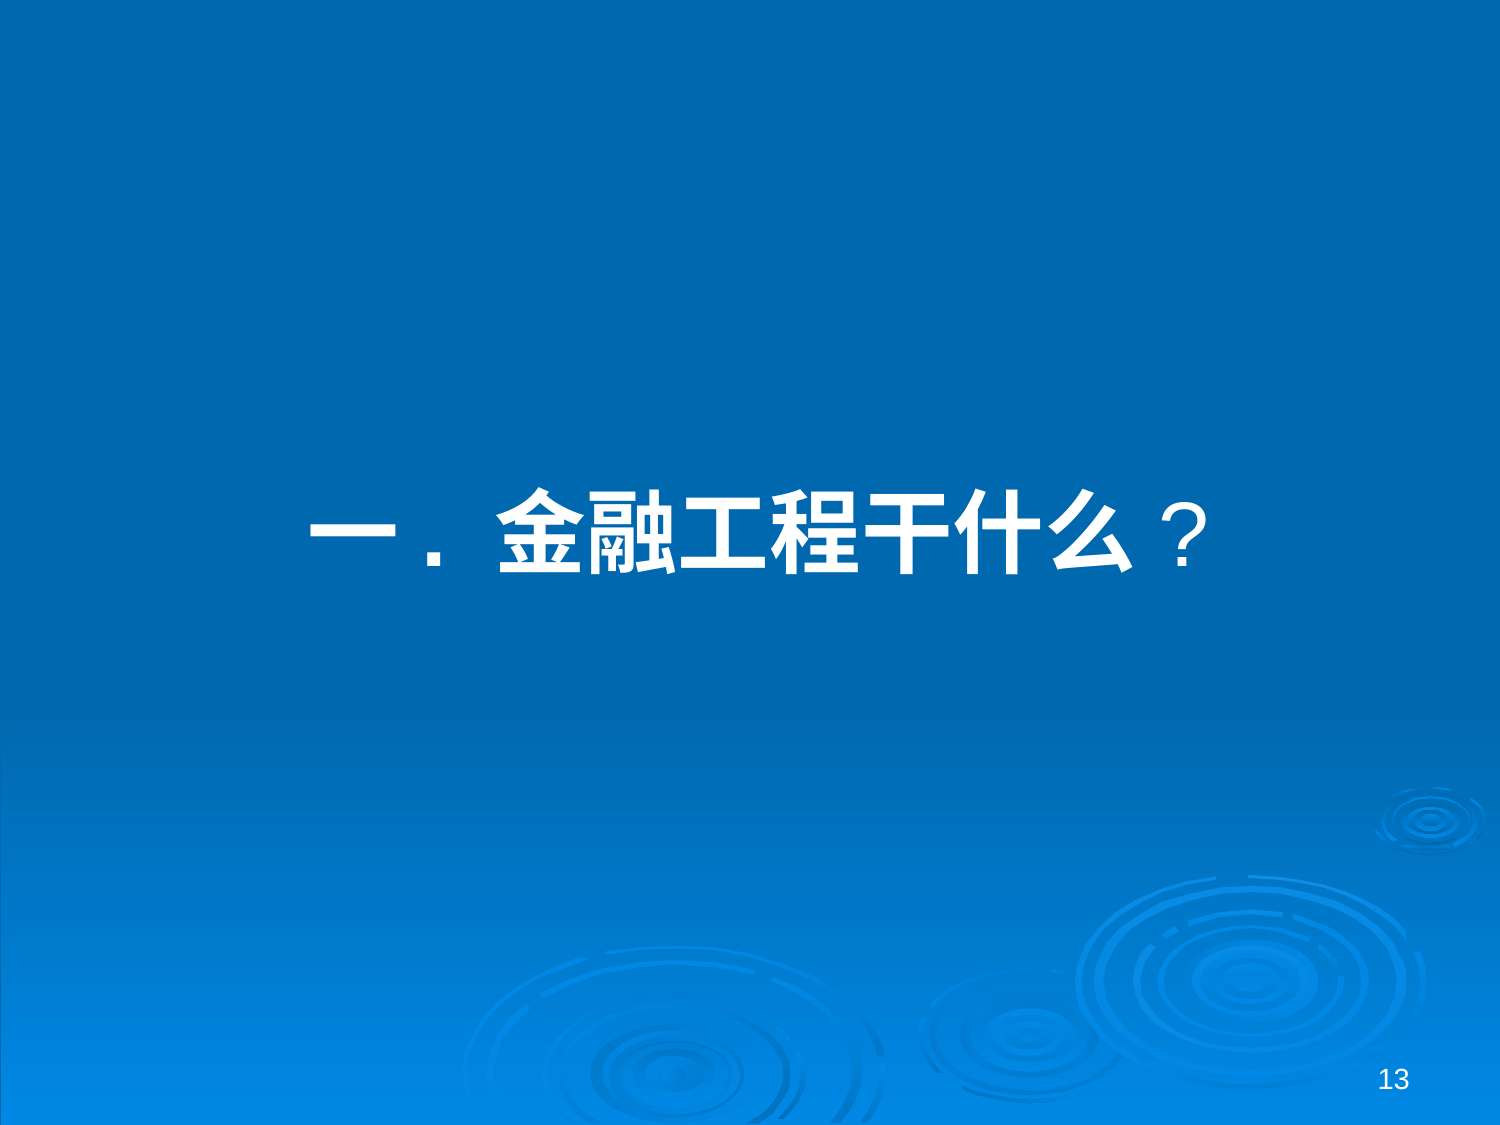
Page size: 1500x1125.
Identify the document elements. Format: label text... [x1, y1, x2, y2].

list 一. 金融工程干什么? [74, 262, 1426, 1006]
slide_number 13 [1074, 1024, 1426, 1103]
